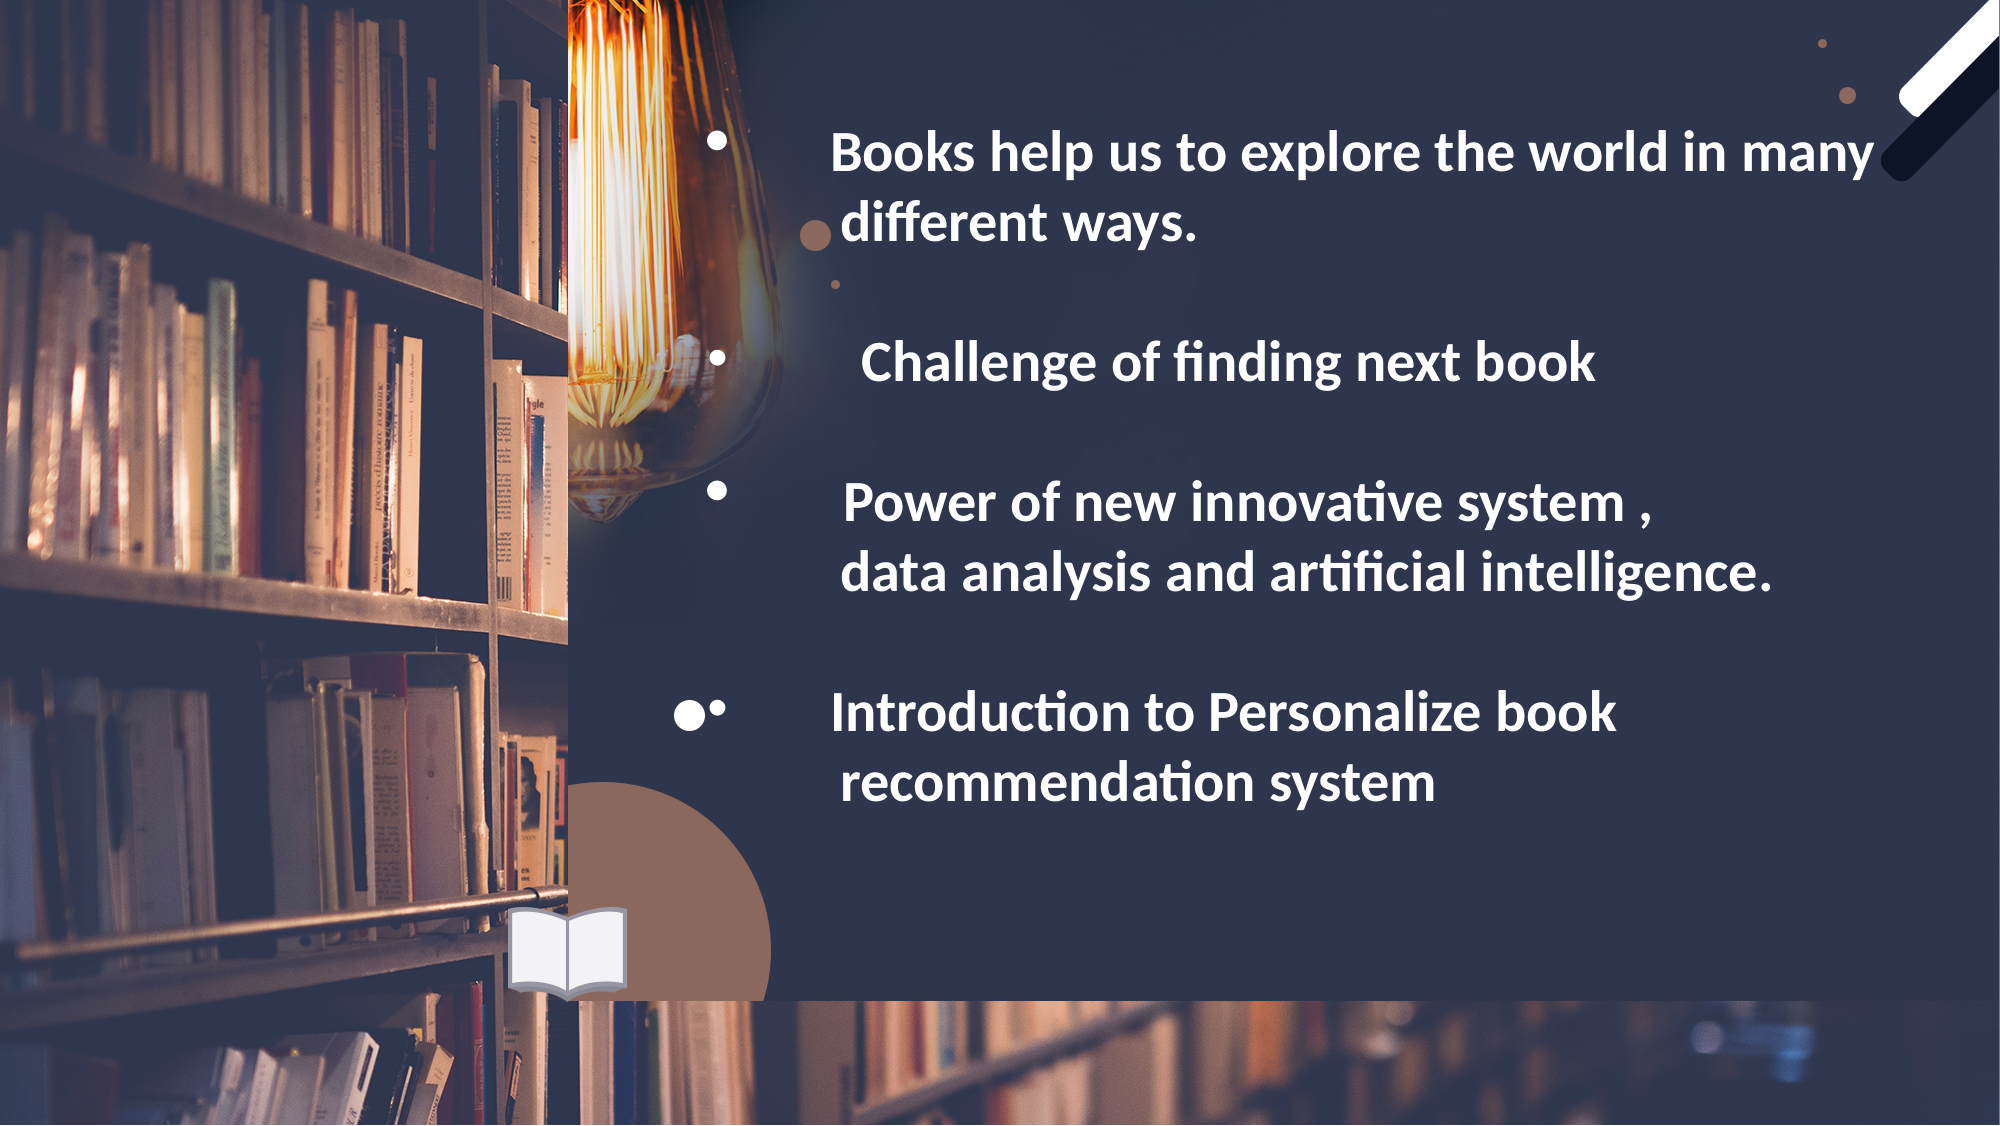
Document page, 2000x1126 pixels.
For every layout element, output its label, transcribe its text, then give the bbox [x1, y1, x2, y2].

text_box Books help us to explore the world in many different ways. Challenge of finding next book Power of new innovative system , data analysis and artificial intelligence. Introduction to Personalize book recommendation system [692, 105, 1922, 1041]
picture [0, 0, 2000, 1125]
